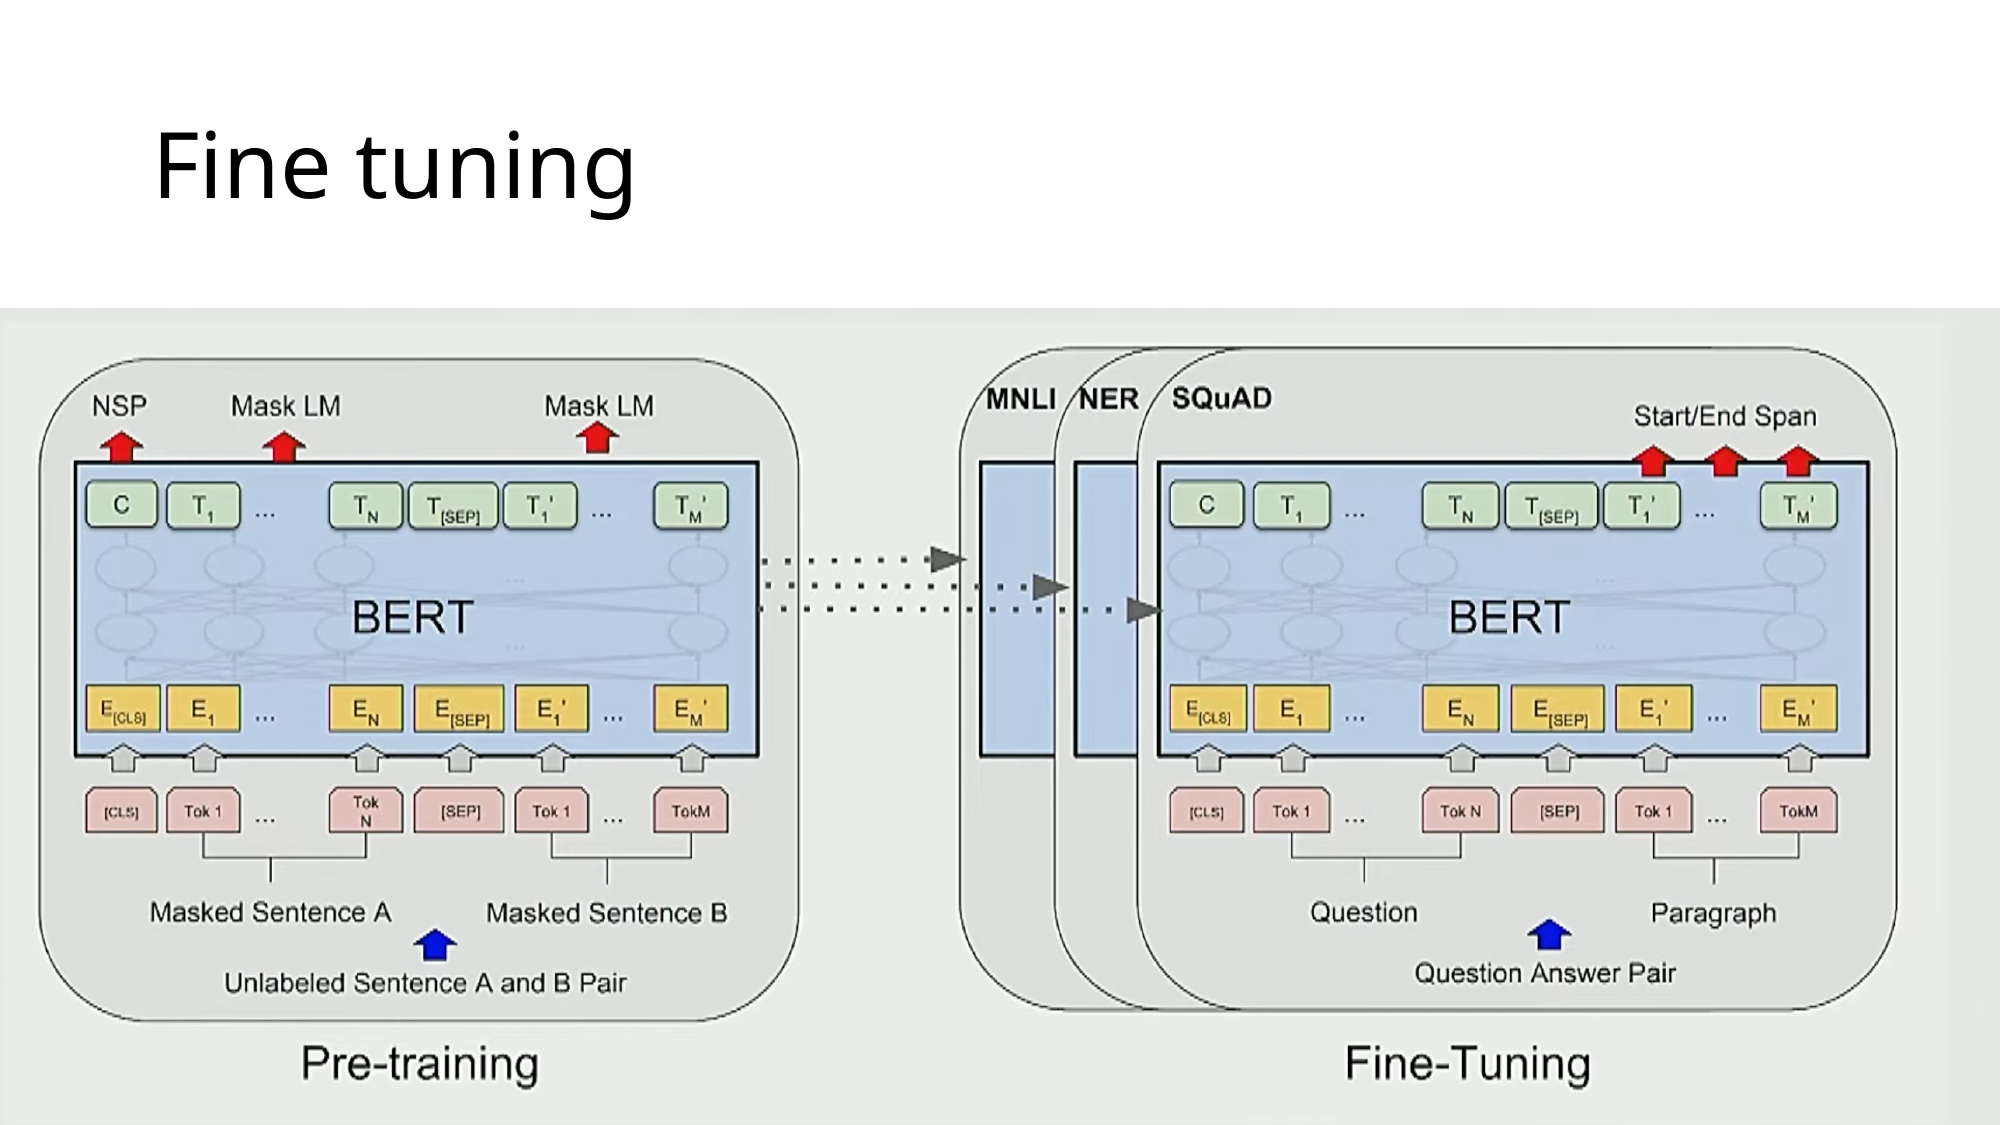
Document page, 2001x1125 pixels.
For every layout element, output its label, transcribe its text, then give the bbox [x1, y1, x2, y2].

title Fine tuning [137, 59, 1863, 278]
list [0, 308, 2000, 1125]
